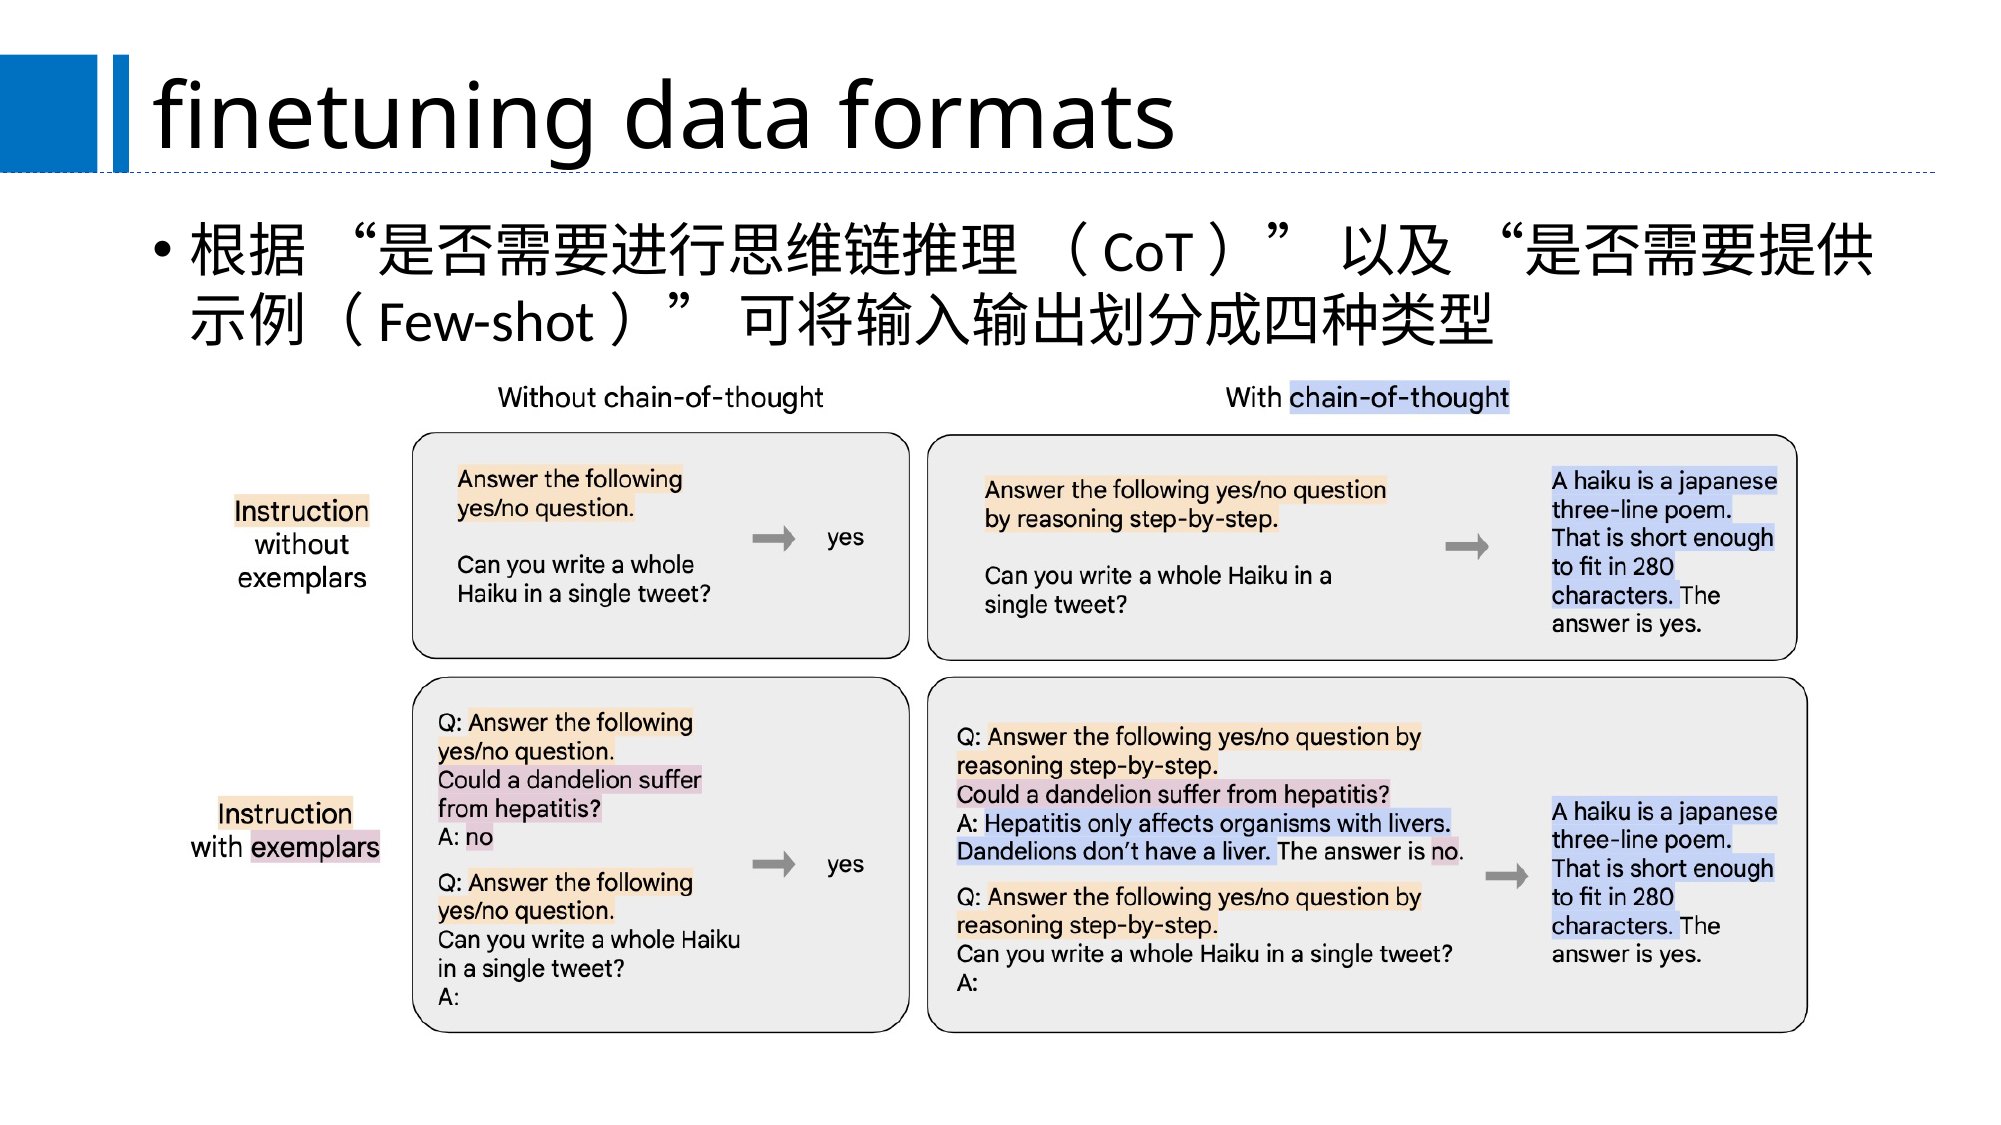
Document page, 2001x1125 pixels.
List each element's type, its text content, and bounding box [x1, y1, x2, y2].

picture [186, 378, 1814, 1041]
list 根据 “是否需要进行思维链推理 （CoT）” 以及 “是否需要提供示例（Few-shot）” 可将输入输出划分成四种类型 [137, 205, 1892, 1014]
title finetuning data formats [137, 59, 1863, 178]
